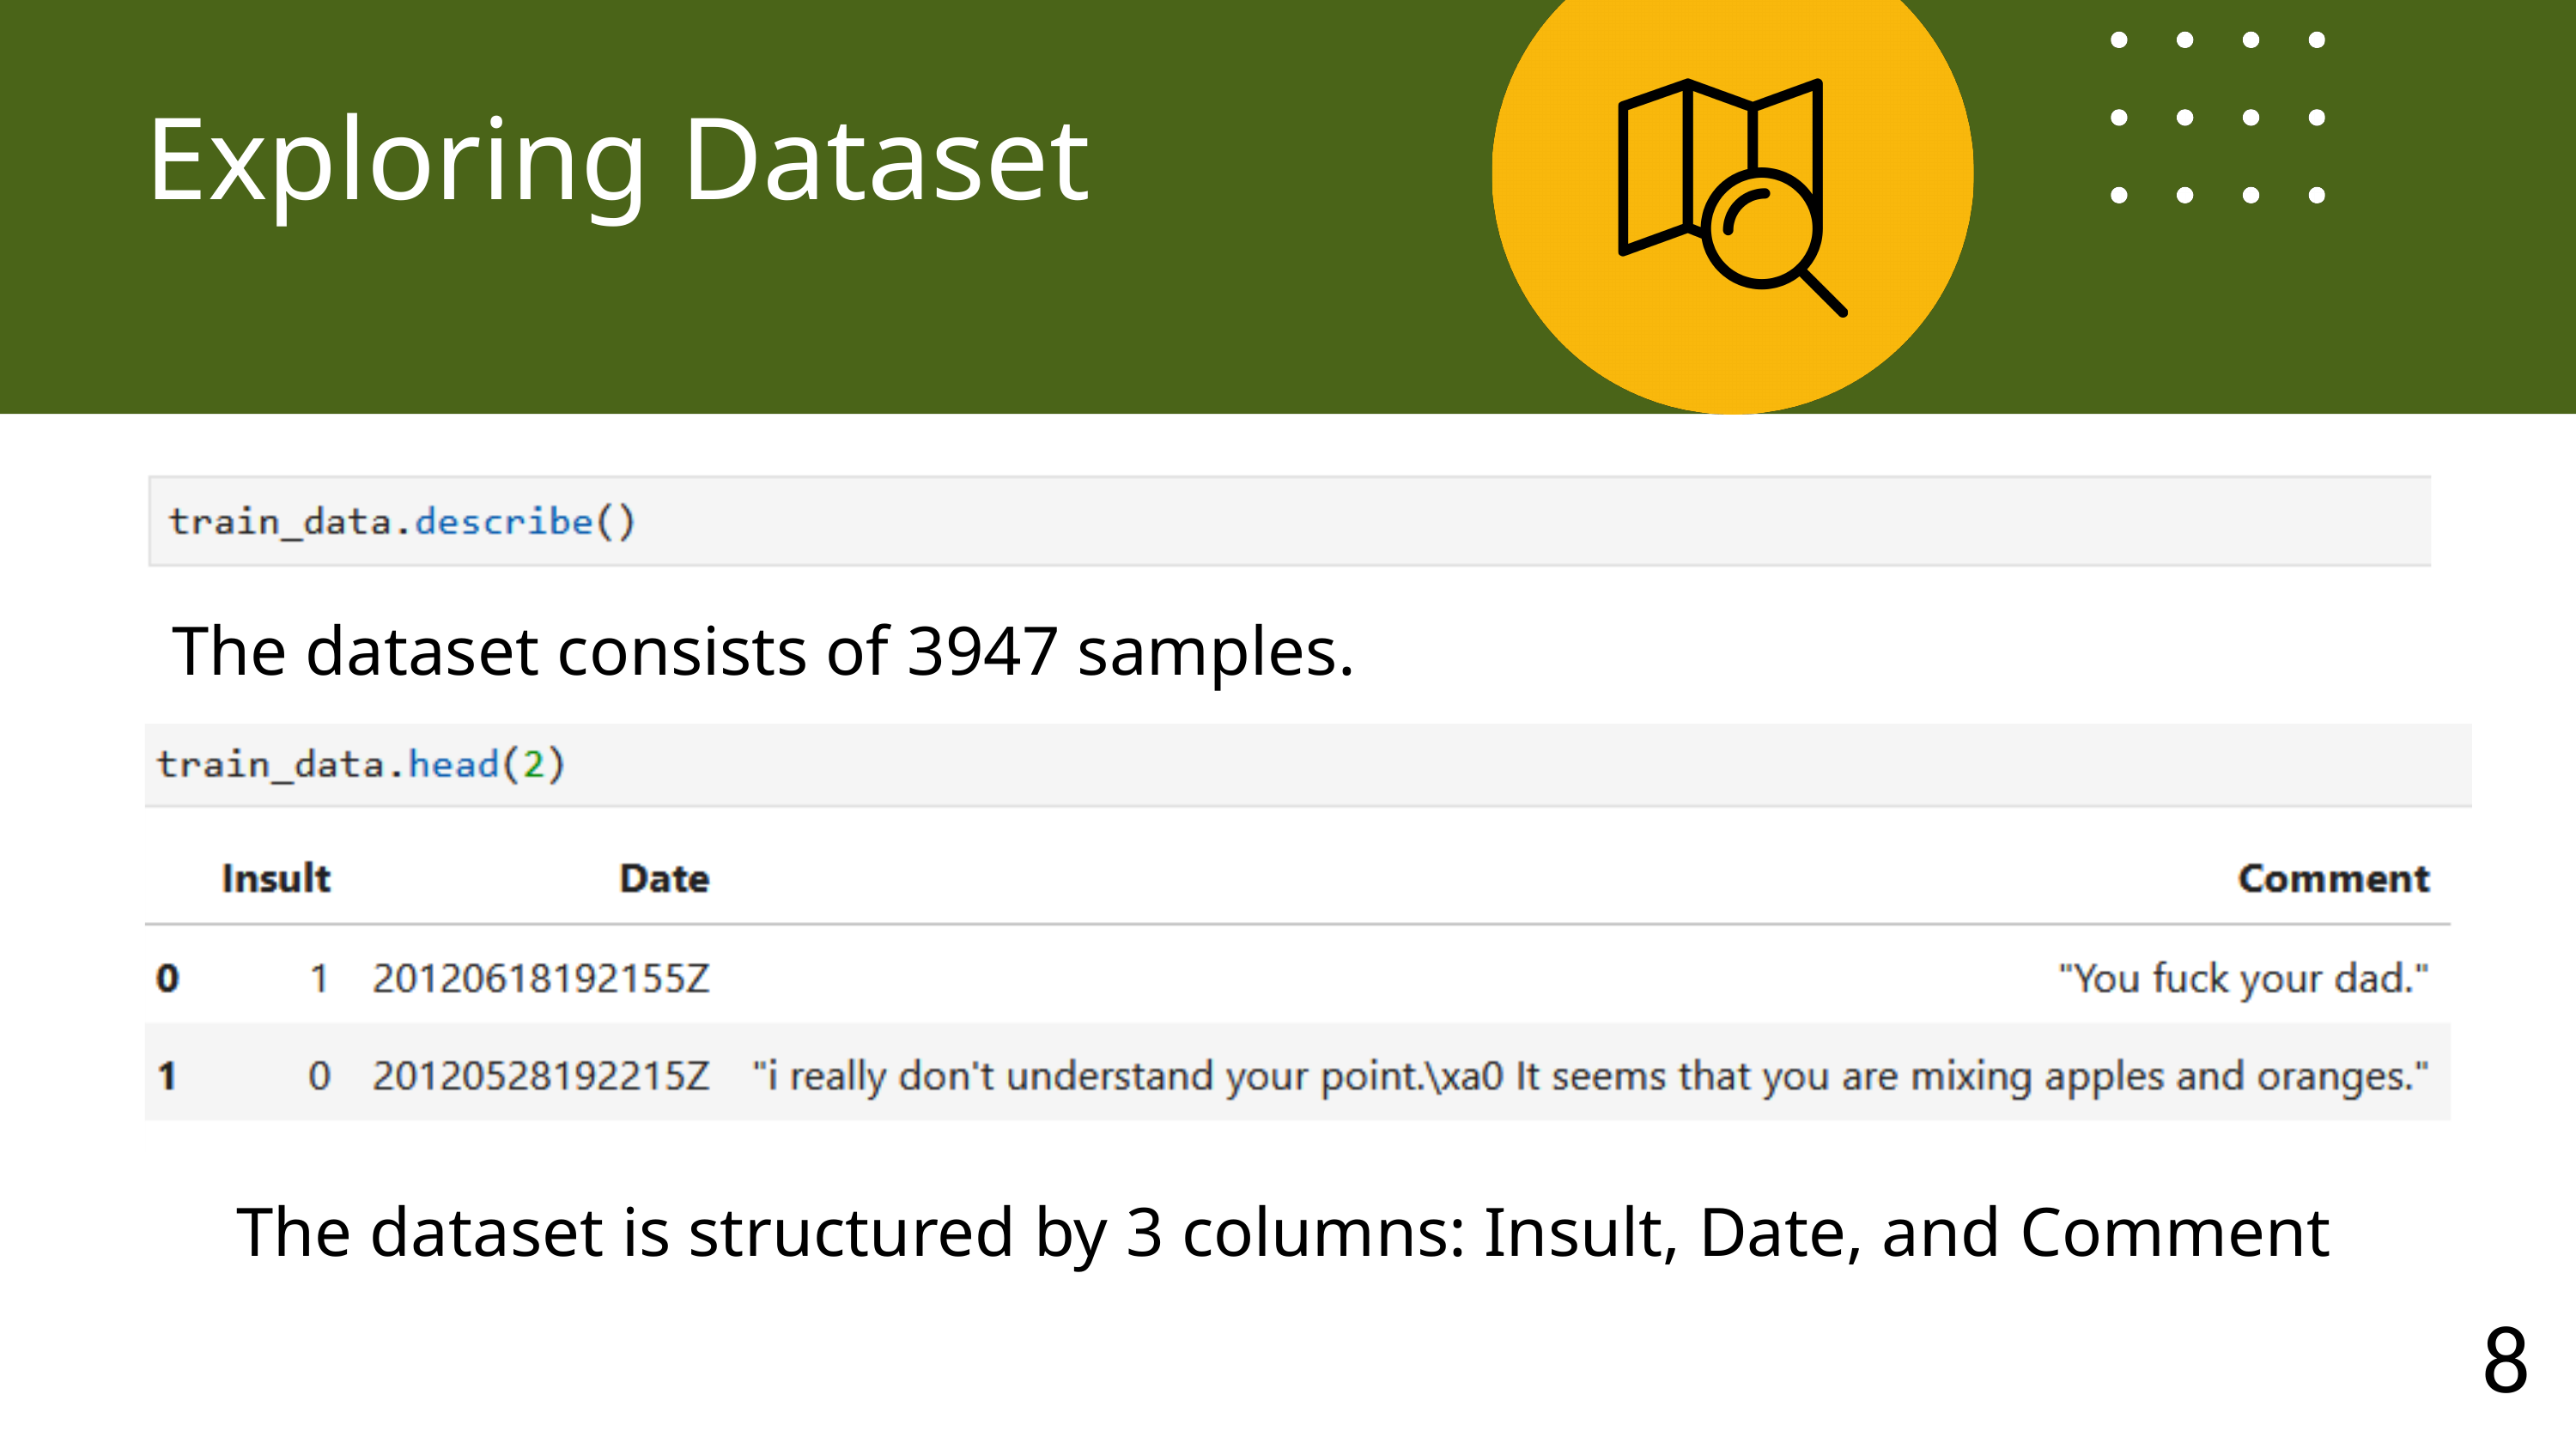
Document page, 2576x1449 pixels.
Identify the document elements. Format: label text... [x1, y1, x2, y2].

text_box The dataset consists of 3947 samples. [133, 594, 1394, 688]
text_box [1492, 0, 1974, 415]
text_box [144, 724, 2472, 1152]
text_box Exploring Dataset [144, 122, 1492, 222]
text_box 8 [2469, 1289, 2544, 1419]
text_box [144, 474, 2432, 570]
text_box [1974, 0, 2576, 415]
text_box [0, 0, 1492, 415]
text_box [2111, 0, 2325, 203]
text_box [1618, 78, 1849, 318]
text_box The dataset is structured by 3 columns: Insult, Date, and Comment [137, 1175, 2432, 1270]
